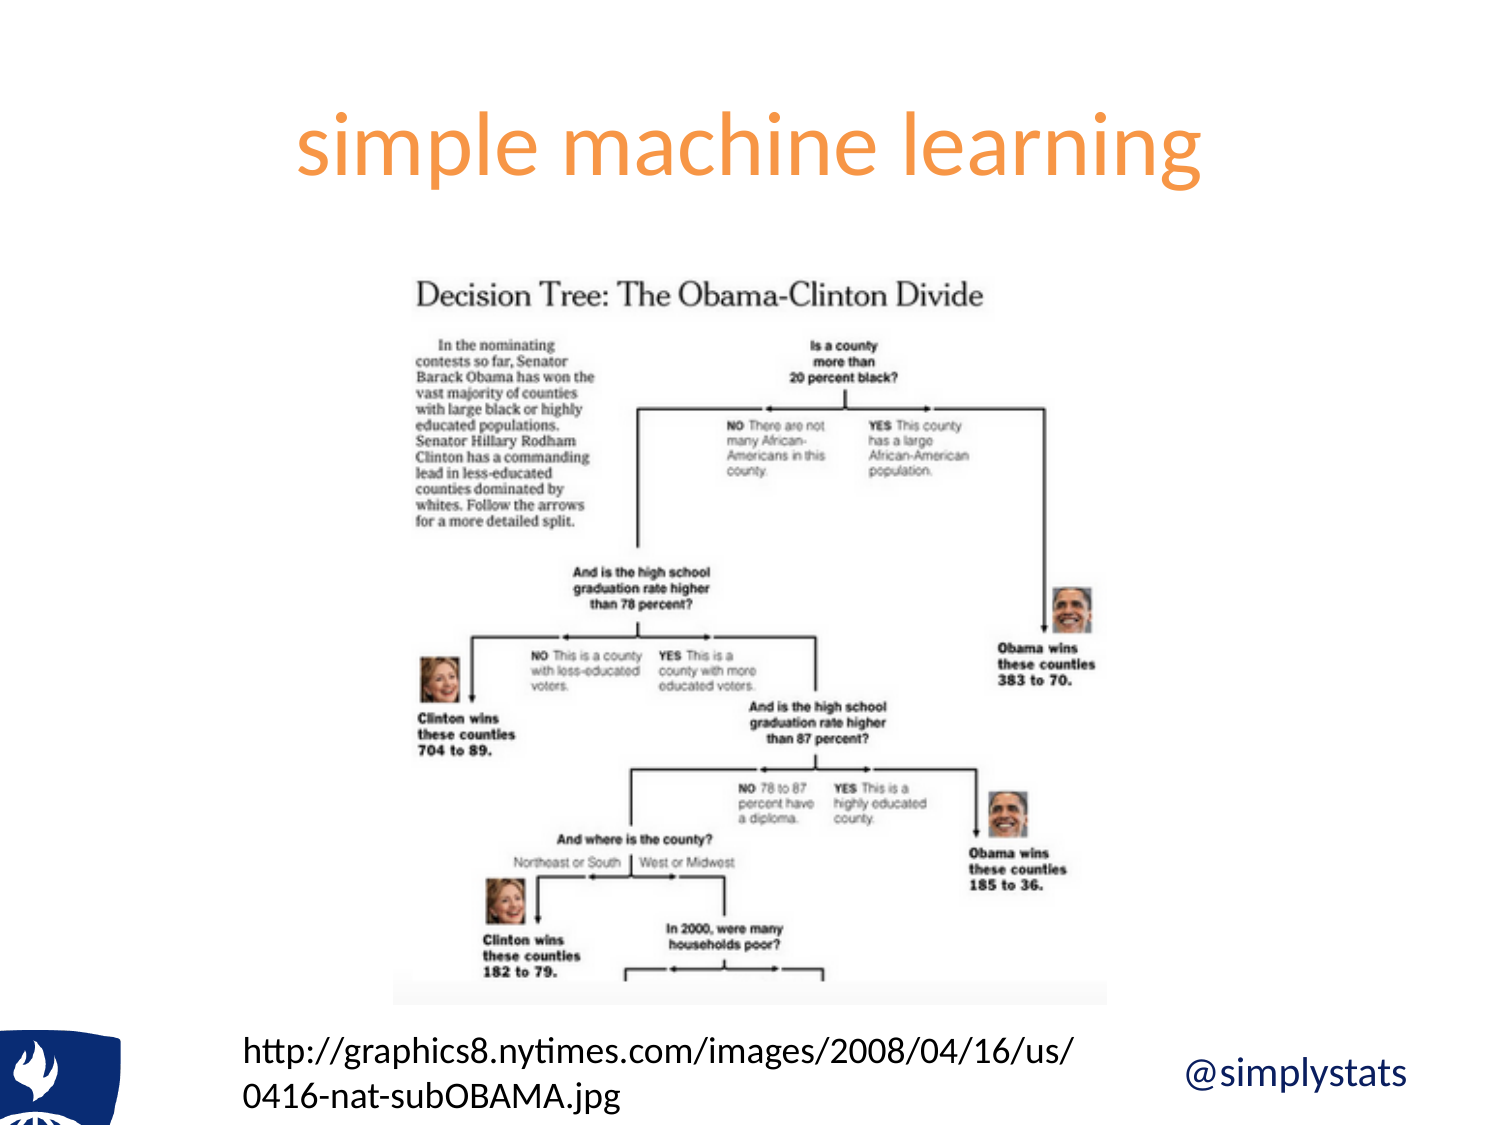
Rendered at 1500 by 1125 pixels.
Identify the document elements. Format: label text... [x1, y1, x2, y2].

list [74, 262, 1426, 1006]
title simple machine learning [75, 45, 1425, 233]
picture [0, 1025, 126, 1125]
text_box http://graphics8.nytimes.com/images/2008/04/16/us/0416-nat-subOBAMA.jpg [227, 1018, 1138, 1124]
